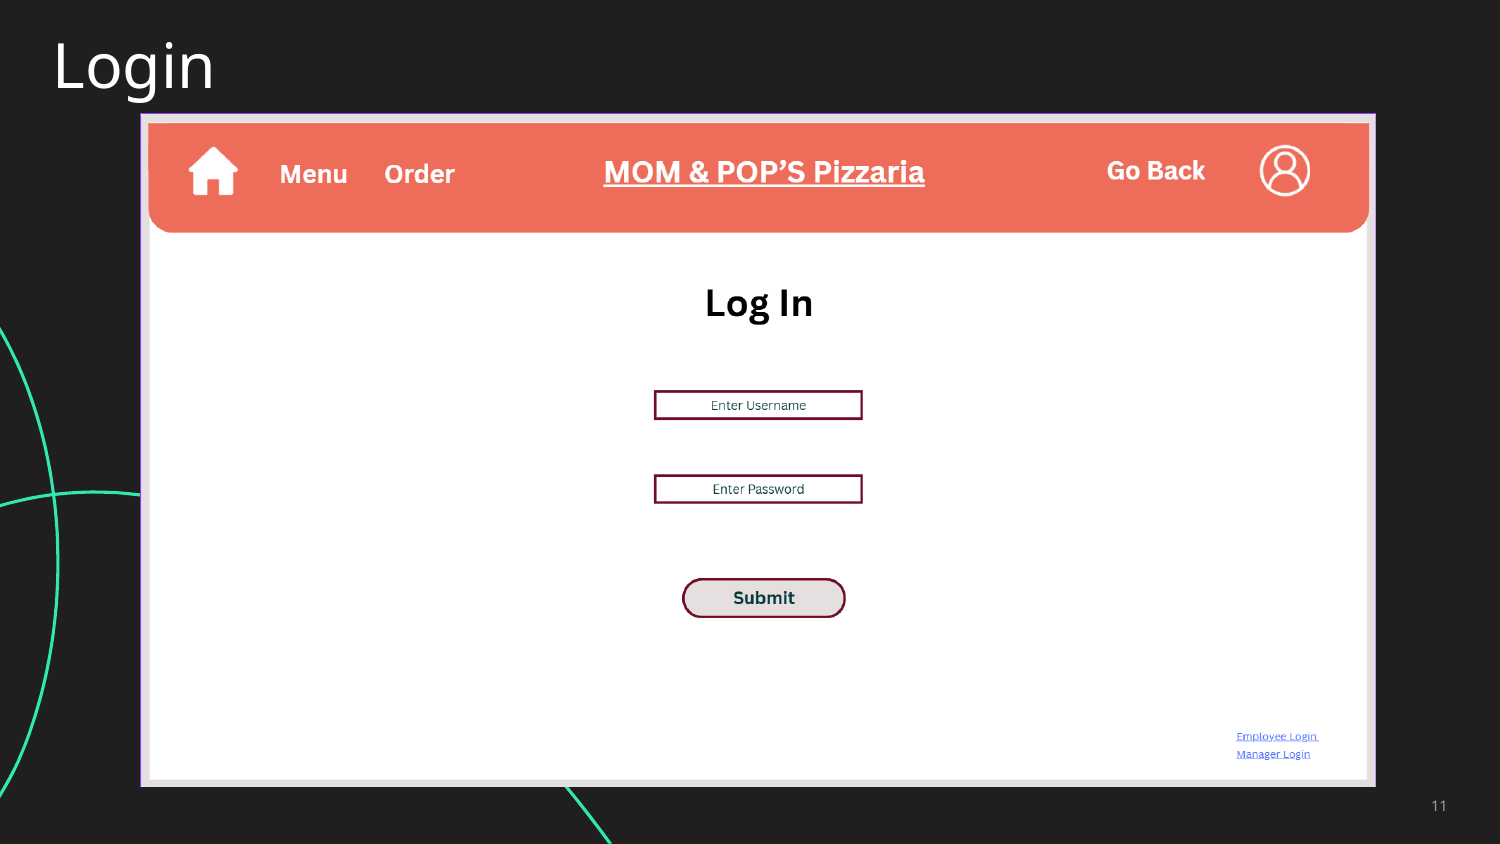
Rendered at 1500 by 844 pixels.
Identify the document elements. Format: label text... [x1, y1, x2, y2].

picture [139, 113, 1376, 787]
text_box Login [37, 10, 900, 101]
